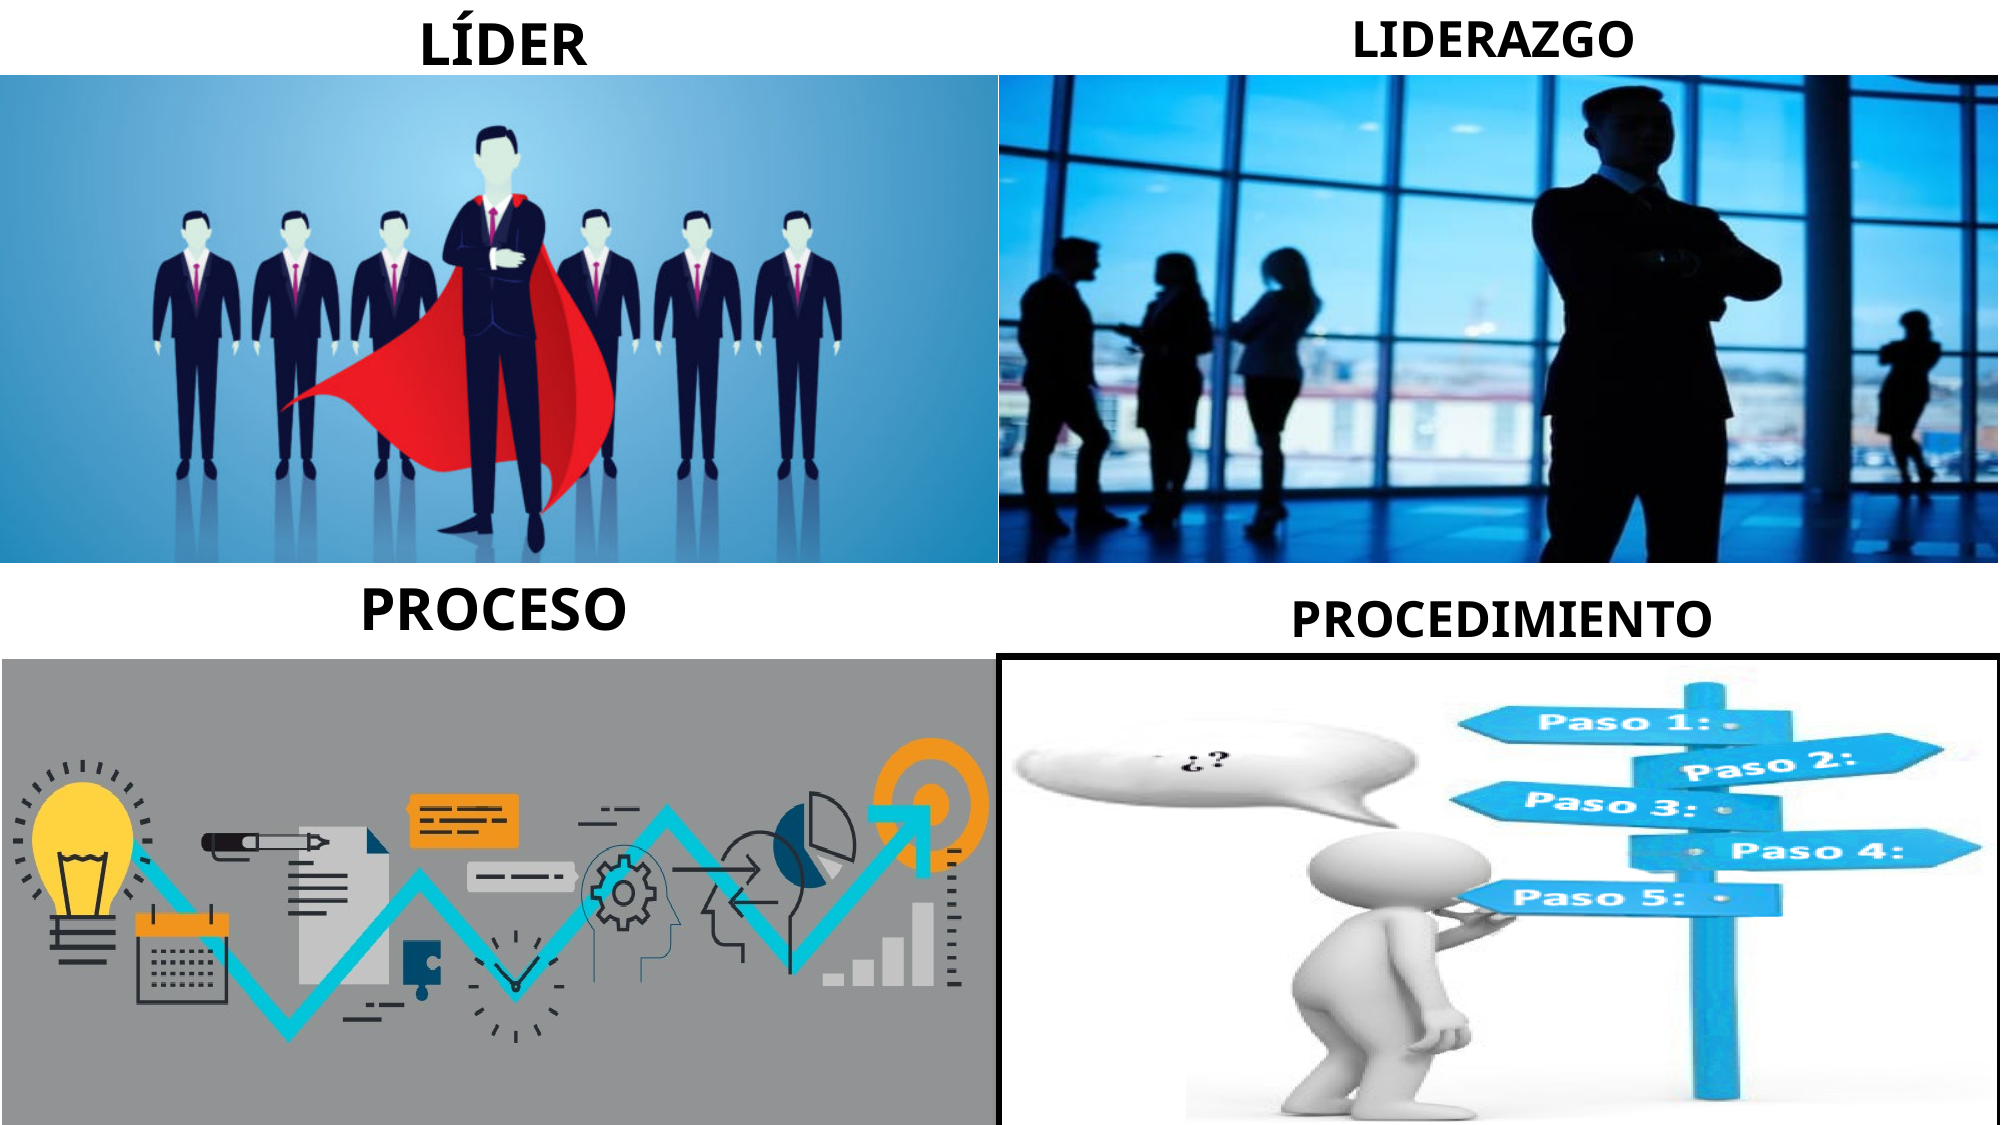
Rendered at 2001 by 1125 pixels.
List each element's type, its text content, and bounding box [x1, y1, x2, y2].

text_box LÍDER [55, 0, 952, 75]
picture [1001, 659, 1998, 1125]
text_box PROCESO [0, 564, 989, 650]
text_box LIDERAZGO [988, 0, 2000, 75]
picture [0, 75, 1998, 563]
picture [1, 659, 999, 1125]
text_box PROCEDIMIENTO [999, 571, 2000, 653]
